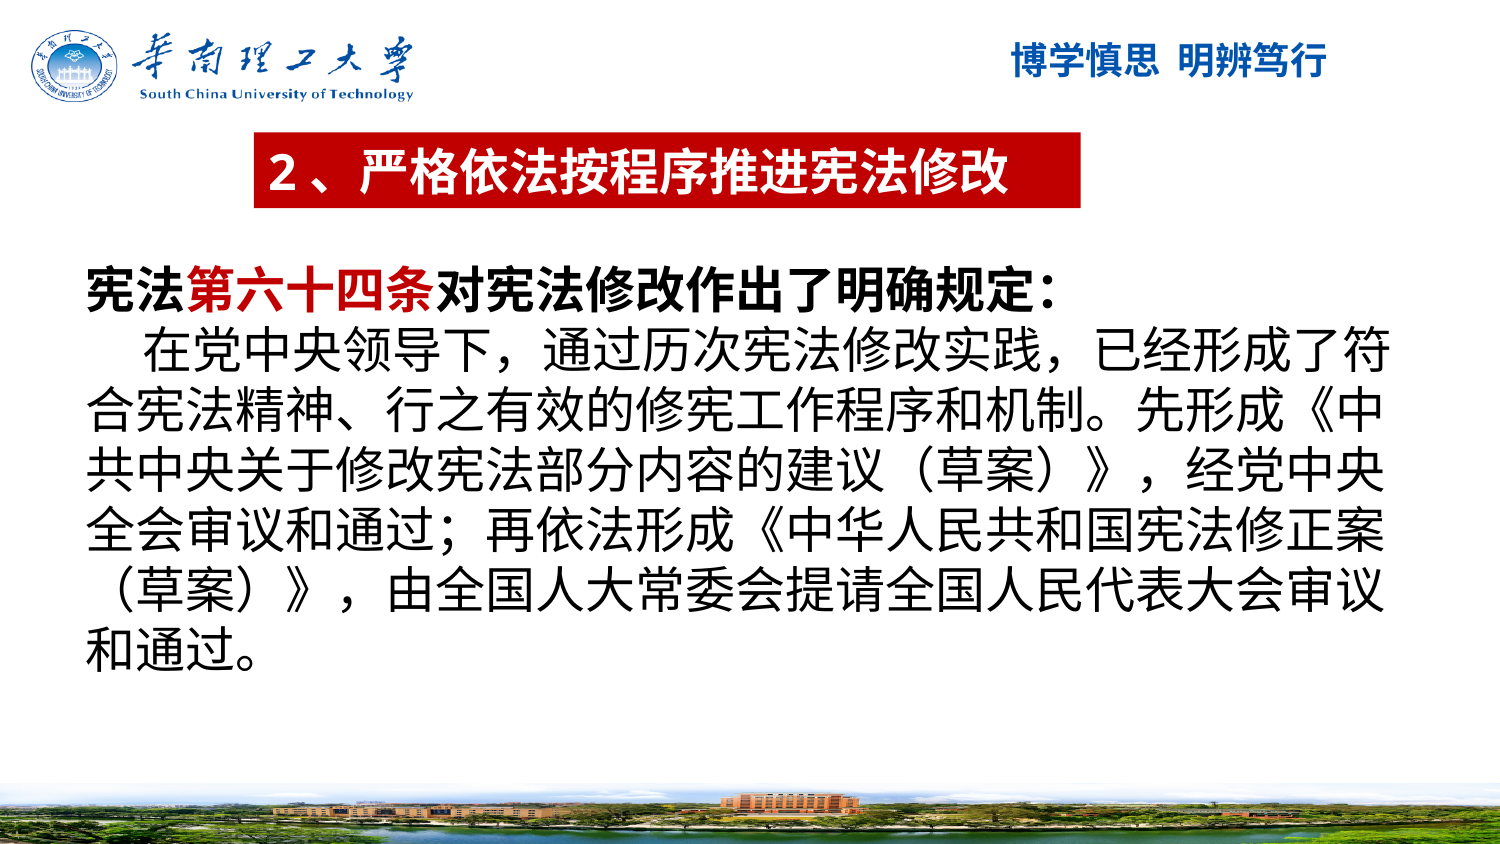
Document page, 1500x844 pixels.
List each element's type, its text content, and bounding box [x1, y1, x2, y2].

text_box 2、严格依法按程序推进宪法修改 [252, 130, 1083, 210]
text_box 宪法第六十四条对宪法修改作出了明确规定： 在党中央领导下，通过历次宪法修改实践，已经形成了符合宪法精神、行之有效的修宪工作程序和机制。先形成《中共中央关于修改宪法部分内容的建议（草案）》，经党中央全会审议和通过；再依法形成《中华人民共和国宪法修正案（草案）》，由全国人大常委会提请全国人民代表大会审议和通过。 [70, 251, 1430, 687]
picture [30, 30, 413, 103]
text_box 博学慎思 明辨笃行 [997, 30, 1373, 89]
picture [0, 783, 1500, 844]
